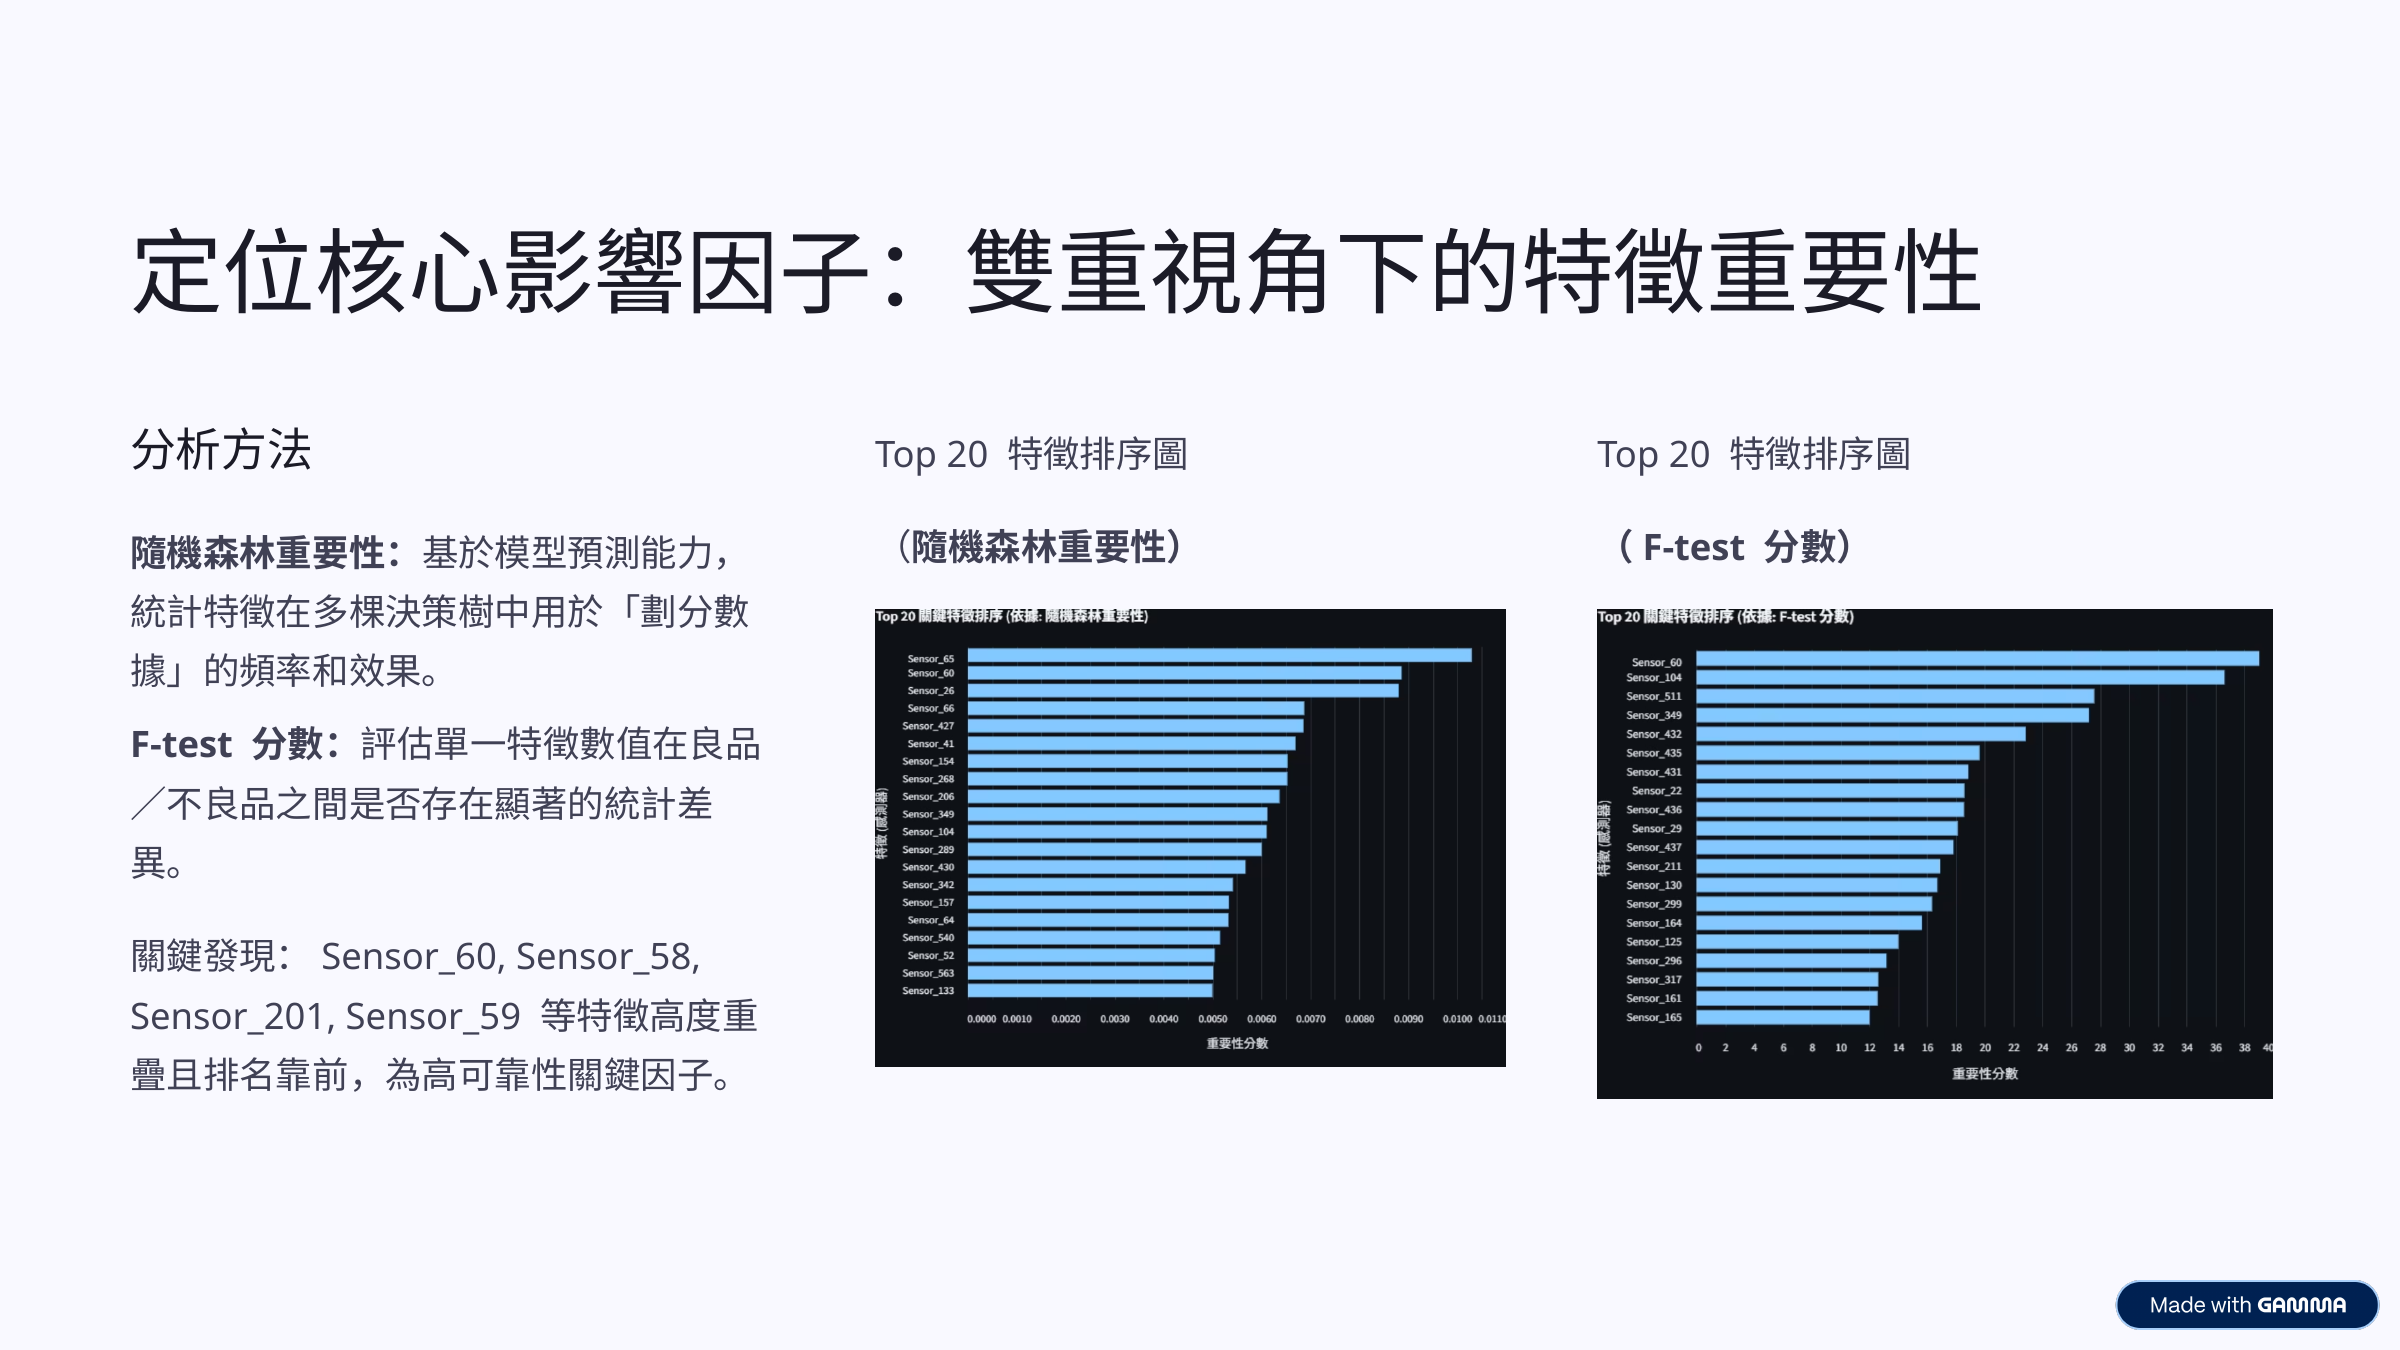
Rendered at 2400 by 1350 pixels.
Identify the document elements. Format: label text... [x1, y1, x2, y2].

text_box （F-test 分數） [1597, 507, 2273, 568]
text_box （隨機森林重要性） [875, 507, 1506, 568]
picture [875, 609, 1506, 1067]
text_box 定位核心影響因子：雙重視角下的特徵重要性 [130, 209, 1991, 326]
text_box 分析方法 [130, 418, 596, 477]
picture [2106, 1271, 2389, 1339]
text_box 關鍵發現：Sensor_60, Sensor_58, Sensor_201, Sensor_59 等特徵高度重疊且排名靠前，為高可靠性關鍵因子。 [130, 917, 783, 1097]
text_box Top 20 特徵排序圖 [1597, 414, 2273, 475]
text_box F-test 分數：評估單一特徵數值在良品／不良品之間是否存在顯著的統計差異。 [130, 705, 783, 885]
picture [1597, 609, 2273, 1099]
text_box Top 20 特徵排序圖 [875, 414, 1506, 475]
text_box 隨機森林重要性：基於模型預測能力，統計特徵在多棵決策樹中用於「劃分數據」的頻率和效果。 [130, 514, 783, 693]
